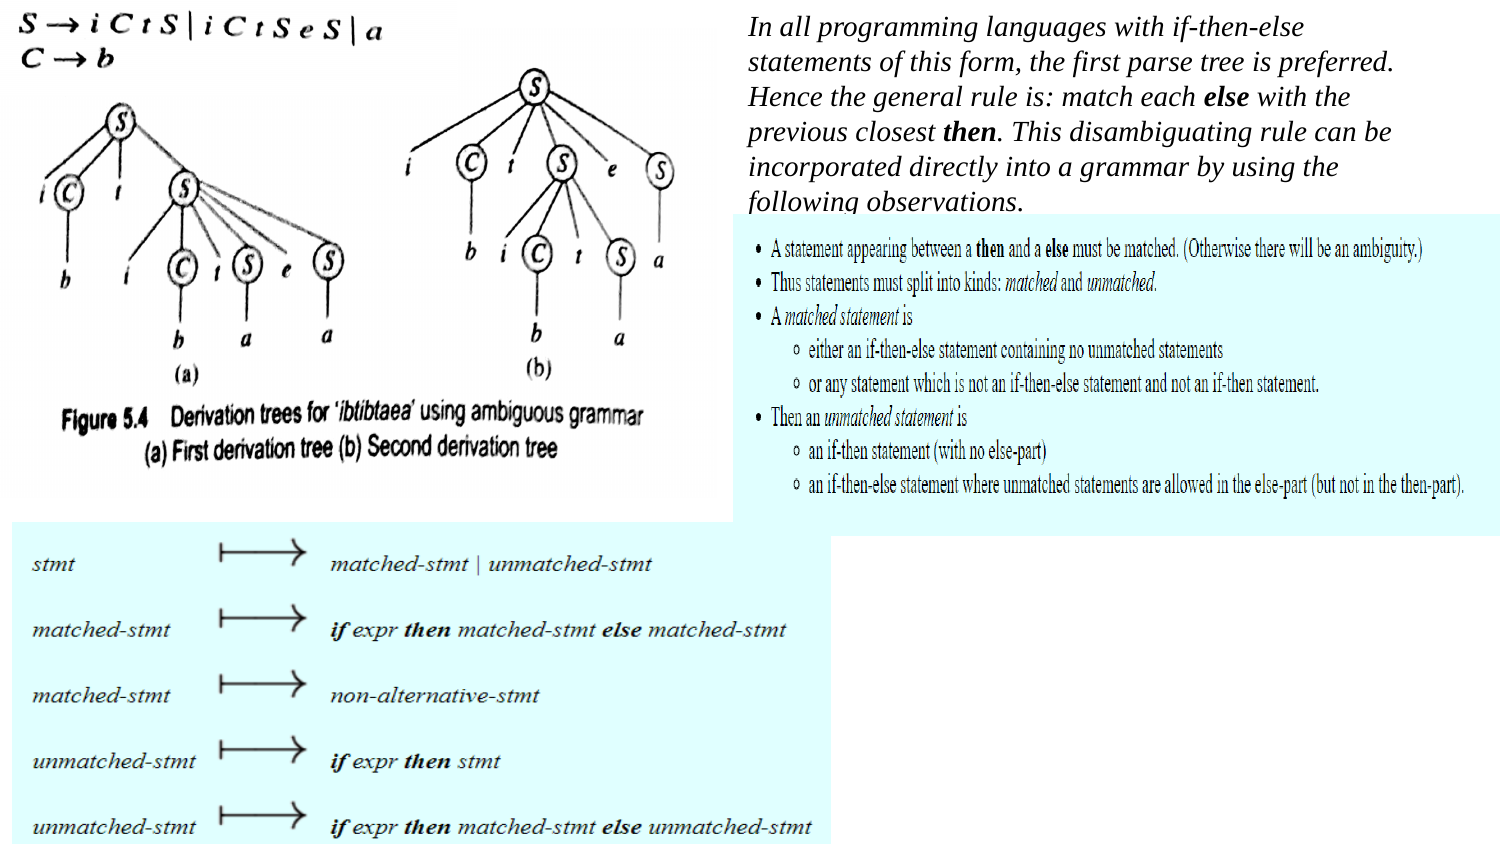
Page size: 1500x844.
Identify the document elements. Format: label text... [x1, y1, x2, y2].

text_box In all programming languages with if-then-else statements of this form, the first parse tree is preferred. Hence the general rule is: match each else with the previous closest then. This disambiguating rule can be incorporated directly into a grammar by using the following observations. [733, 0, 1444, 213]
picture [11, 214, 1500, 844]
picture [0, 0, 717, 498]
